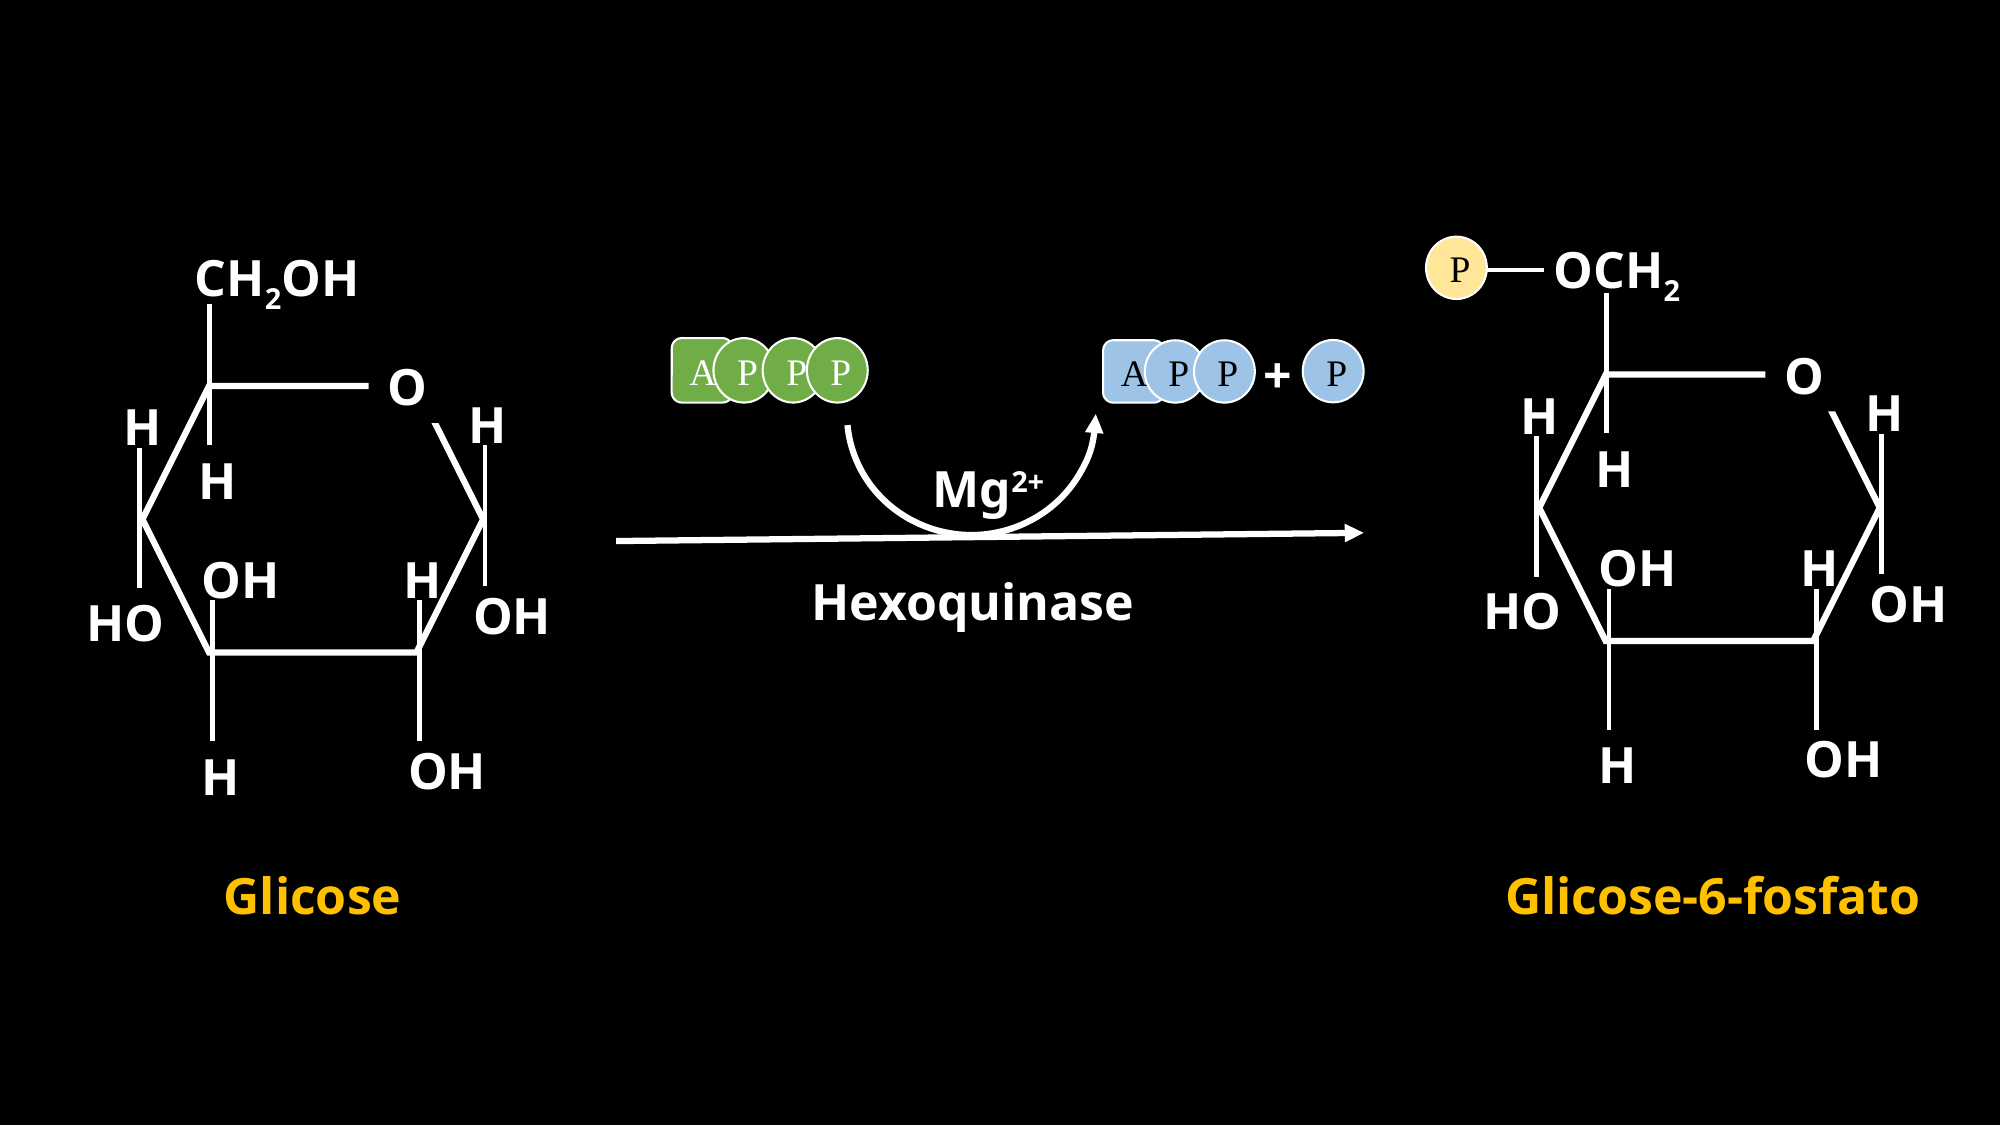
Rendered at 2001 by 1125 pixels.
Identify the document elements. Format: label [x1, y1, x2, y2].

text_box [1425, 857, 2000, 933]
text_box [71, 239, 567, 813]
text_box [25, 857, 600, 933]
text_box [685, 562, 1260, 638]
text_box [1424, 231, 1963, 802]
text_box [616, 414, 1364, 542]
text_box [1103, 336, 1365, 412]
text_box [671, 338, 868, 403]
